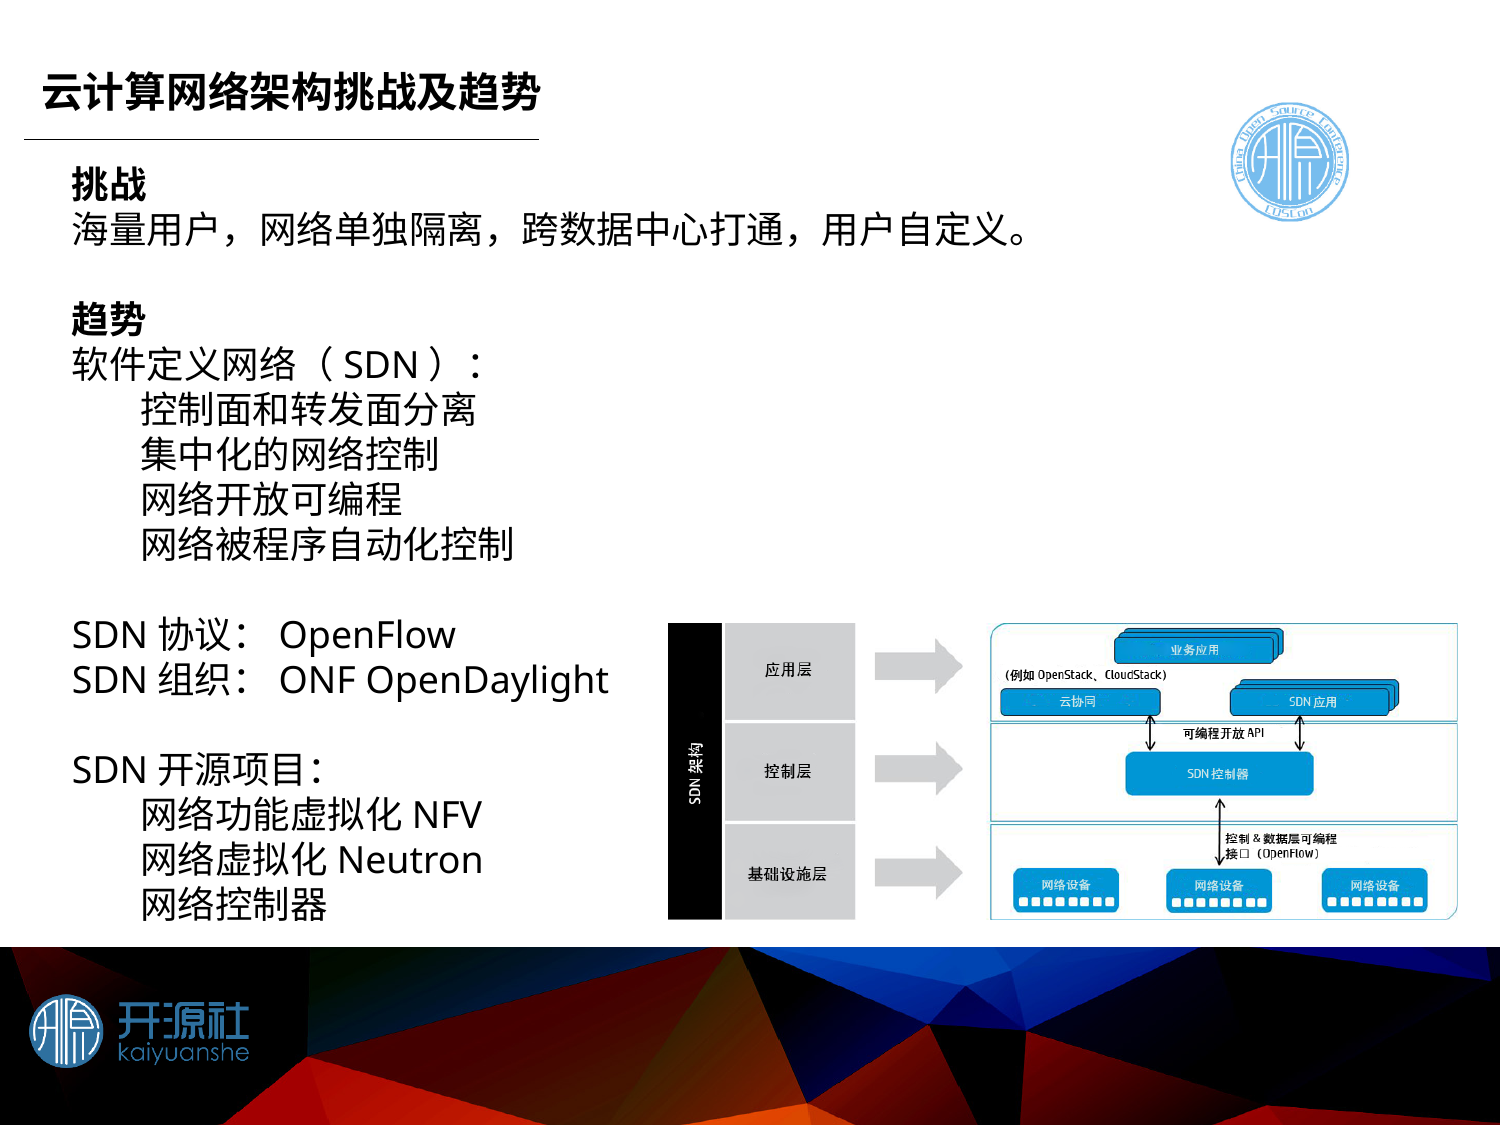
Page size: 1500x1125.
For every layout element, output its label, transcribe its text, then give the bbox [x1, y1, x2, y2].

picture [668, 623, 1465, 920]
picture [1199, 81, 1397, 254]
text_box 云计算网络架构挑战及趋势 [26, 58, 558, 124]
text_box 挑战 海量用户，网络单独隔离，跨数据中心打通，用户自定义。 趋势 软件定义网络（SDN）： 控制面和转发面分离 集中化的网络控制 网络开放可编程 网络被程序自动化控制 SDN协议：OpenFlow SDN组织：ONF OpenDaylight SDN开源项目： 网络功能虚拟化NFV 网络虚拟化Neutron 网络控制器 [57, 153, 1062, 934]
picture [0, 947, 1500, 1125]
